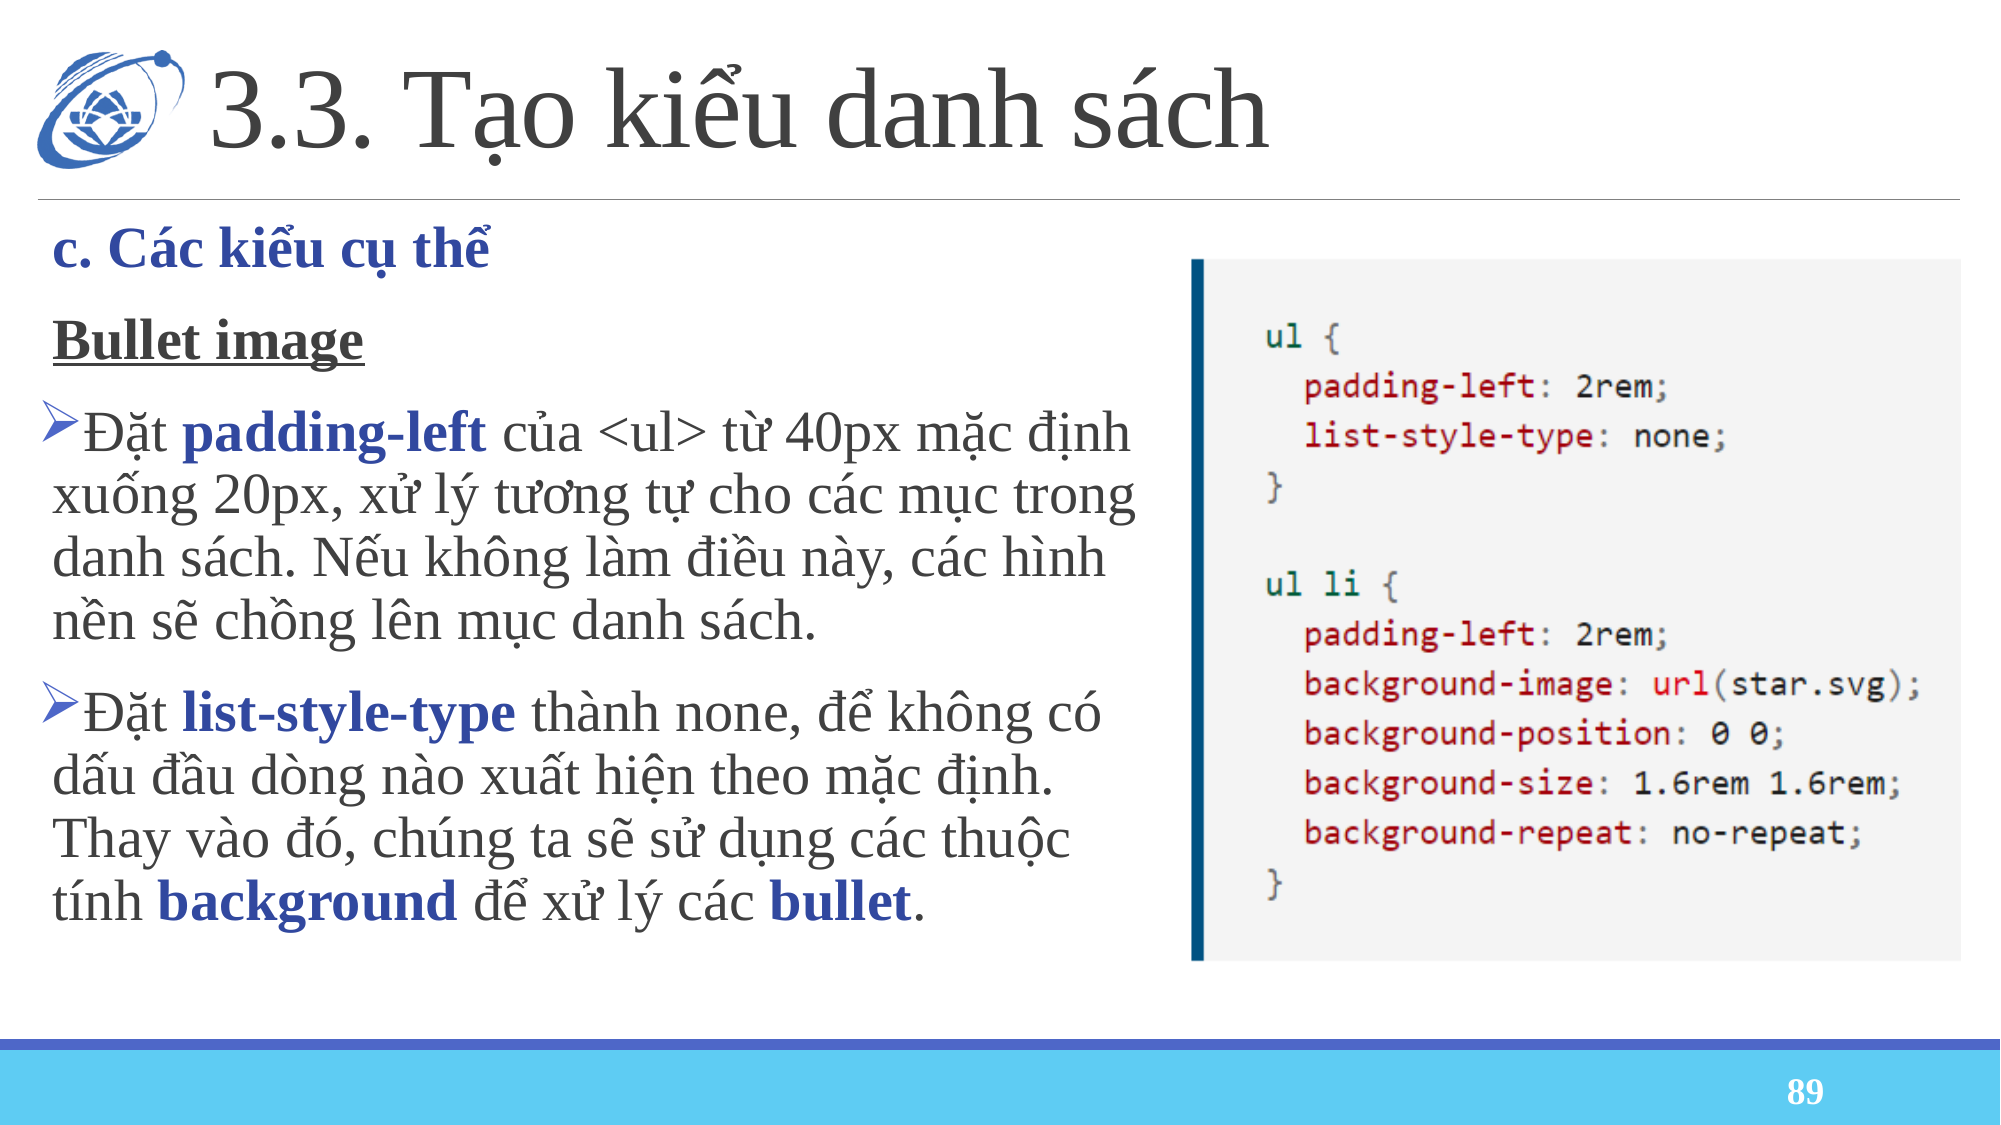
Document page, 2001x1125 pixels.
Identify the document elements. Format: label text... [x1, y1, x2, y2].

picture [37, 34, 185, 183]
picture [1189, 256, 1961, 964]
list c. Các kiểu cụ thể Bullet image Đặt padding-left của <ul> từ 40px mặc định xuống 20px, xử lý tương tự cho các mục trong danh sách. Nếu không làm điều này, các hình nền sẽ chồng lên mục danh sách. Đặt list-style-type thành none, để không có dấu đầu dòng nào xuất hiện theo mặc định. Thay vào đó, chúng ta sẽ sử dụng các thuộc tính background để xử lý các bullet. [37, 209, 1155, 1011]
title 3.3. Tạo kiểu danh sách [193, 47, 1961, 192]
slide_number 89 [1624, 1059, 1840, 1120]
